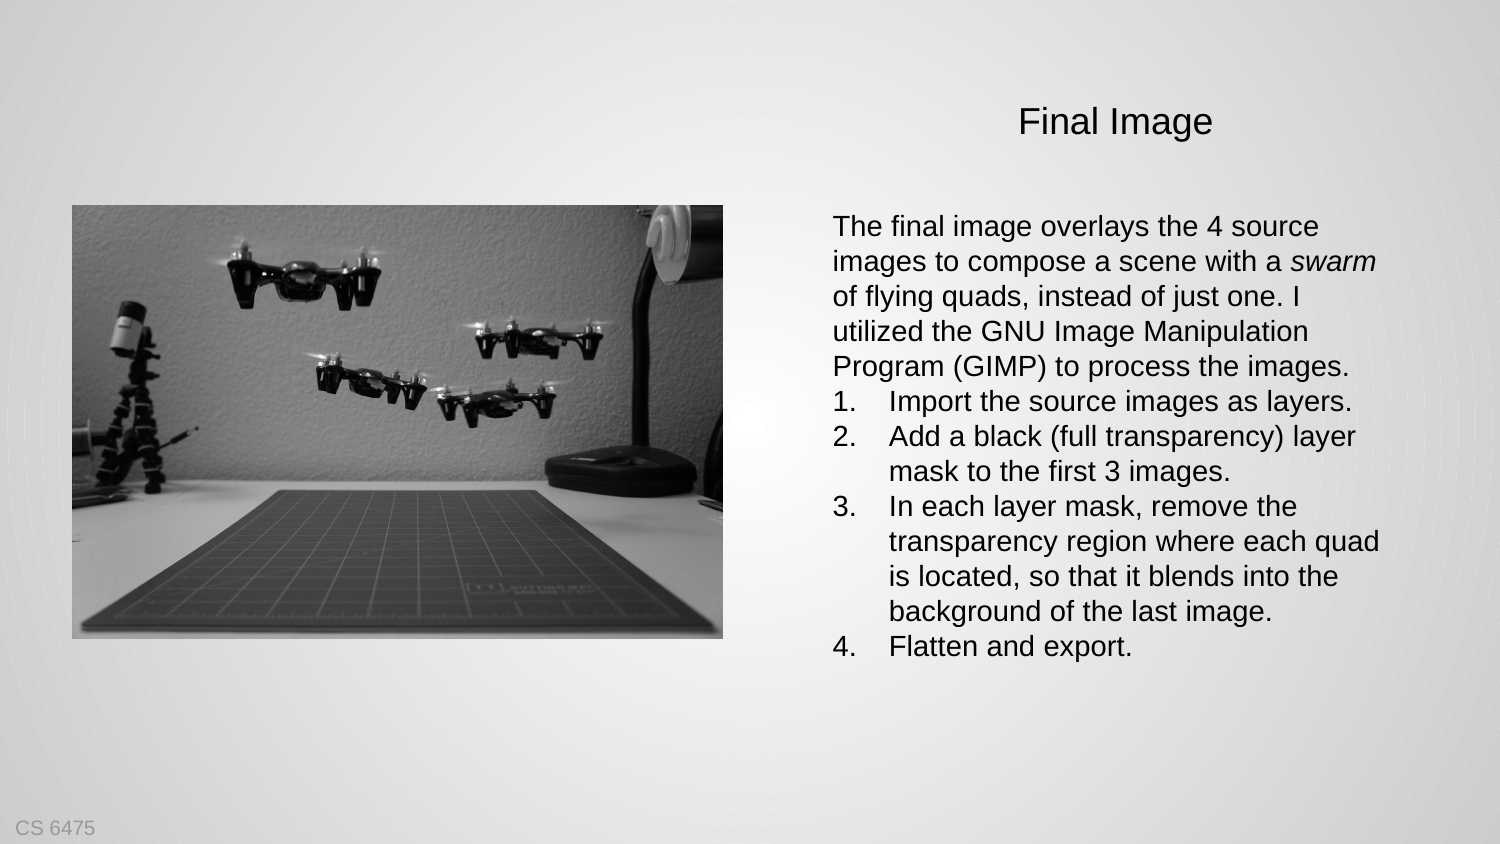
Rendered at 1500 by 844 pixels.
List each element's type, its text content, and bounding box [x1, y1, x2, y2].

picture [71, 204, 723, 639]
text_box CS 6475 [0, 811, 326, 844]
text_box The final image overlays the 4 source images to compose a scene with a swarm of flying quads, instead of just one. I utilized the GNU Image Manipulation Program (GIMP) to process the images. Import the source images as layers. Add a black (full transparency) layer mask to the first 3 images. In each layer mask, remove the transparency region where each quad is located, so that it blends into the background of the last image. Flatten and export. [817, 192, 1415, 725]
list Final Image [912, 81, 1319, 168]
